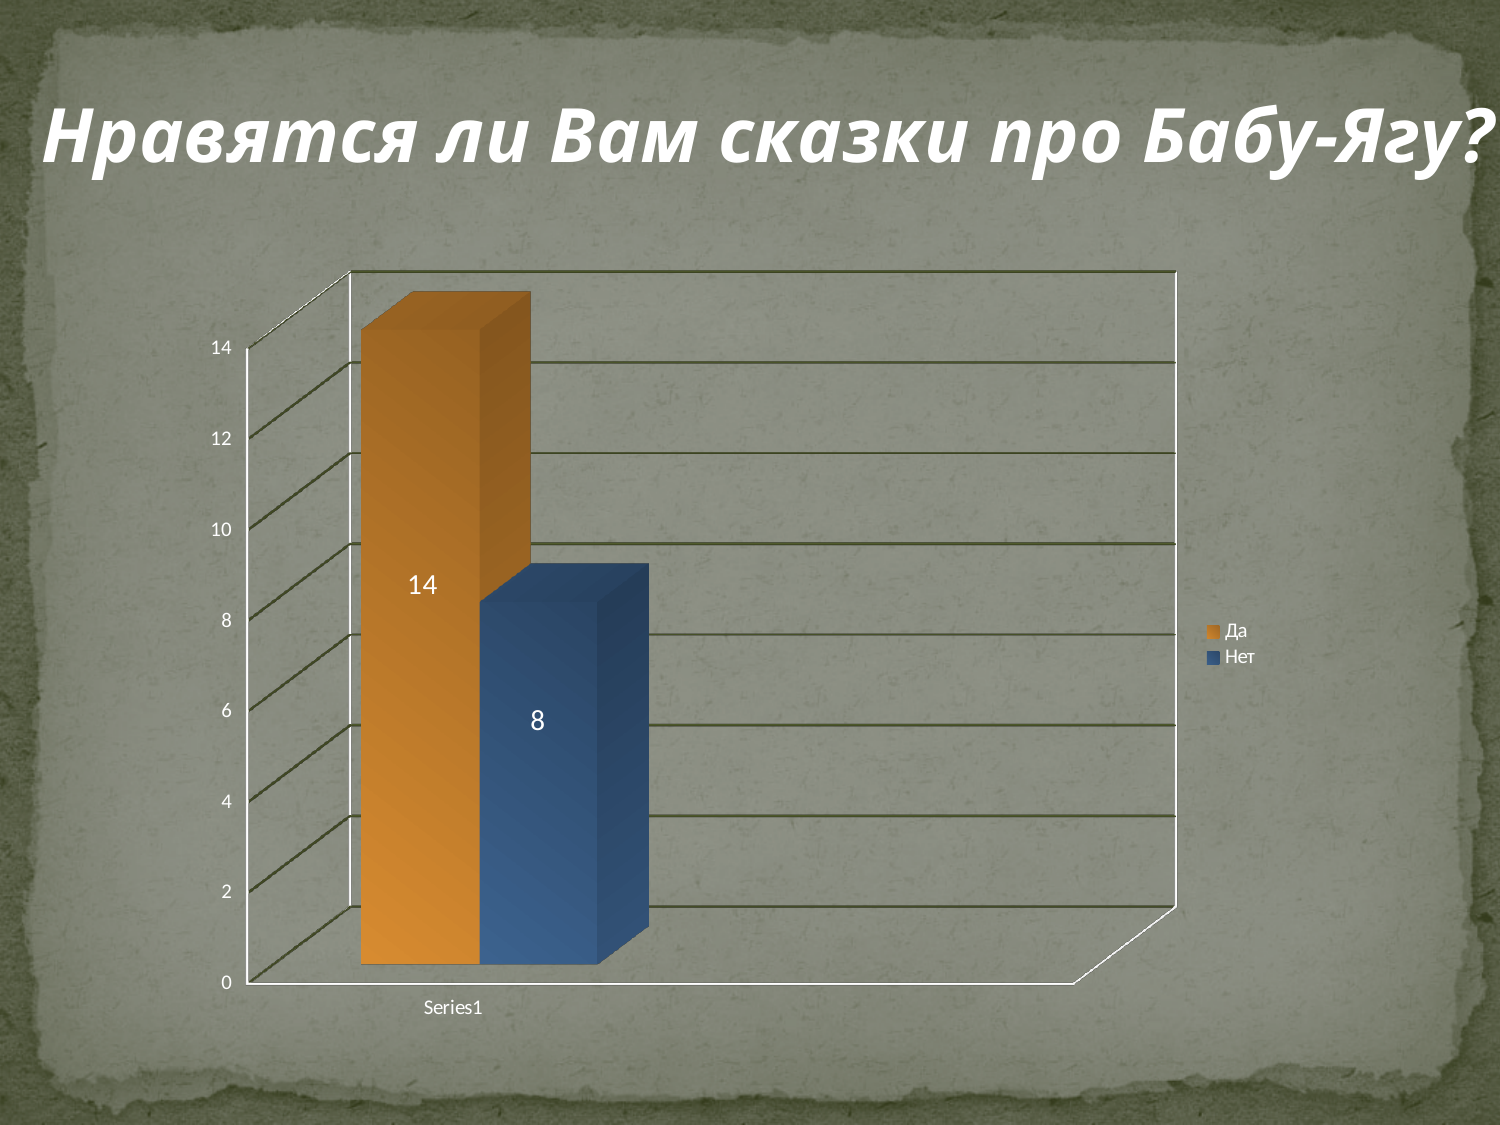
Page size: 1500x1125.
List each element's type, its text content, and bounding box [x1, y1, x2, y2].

text_box Нравятся ли Вам сказки про Бабу-Ягу? [0, 66, 1500, 185]
chart [188, 256, 1273, 1035]
